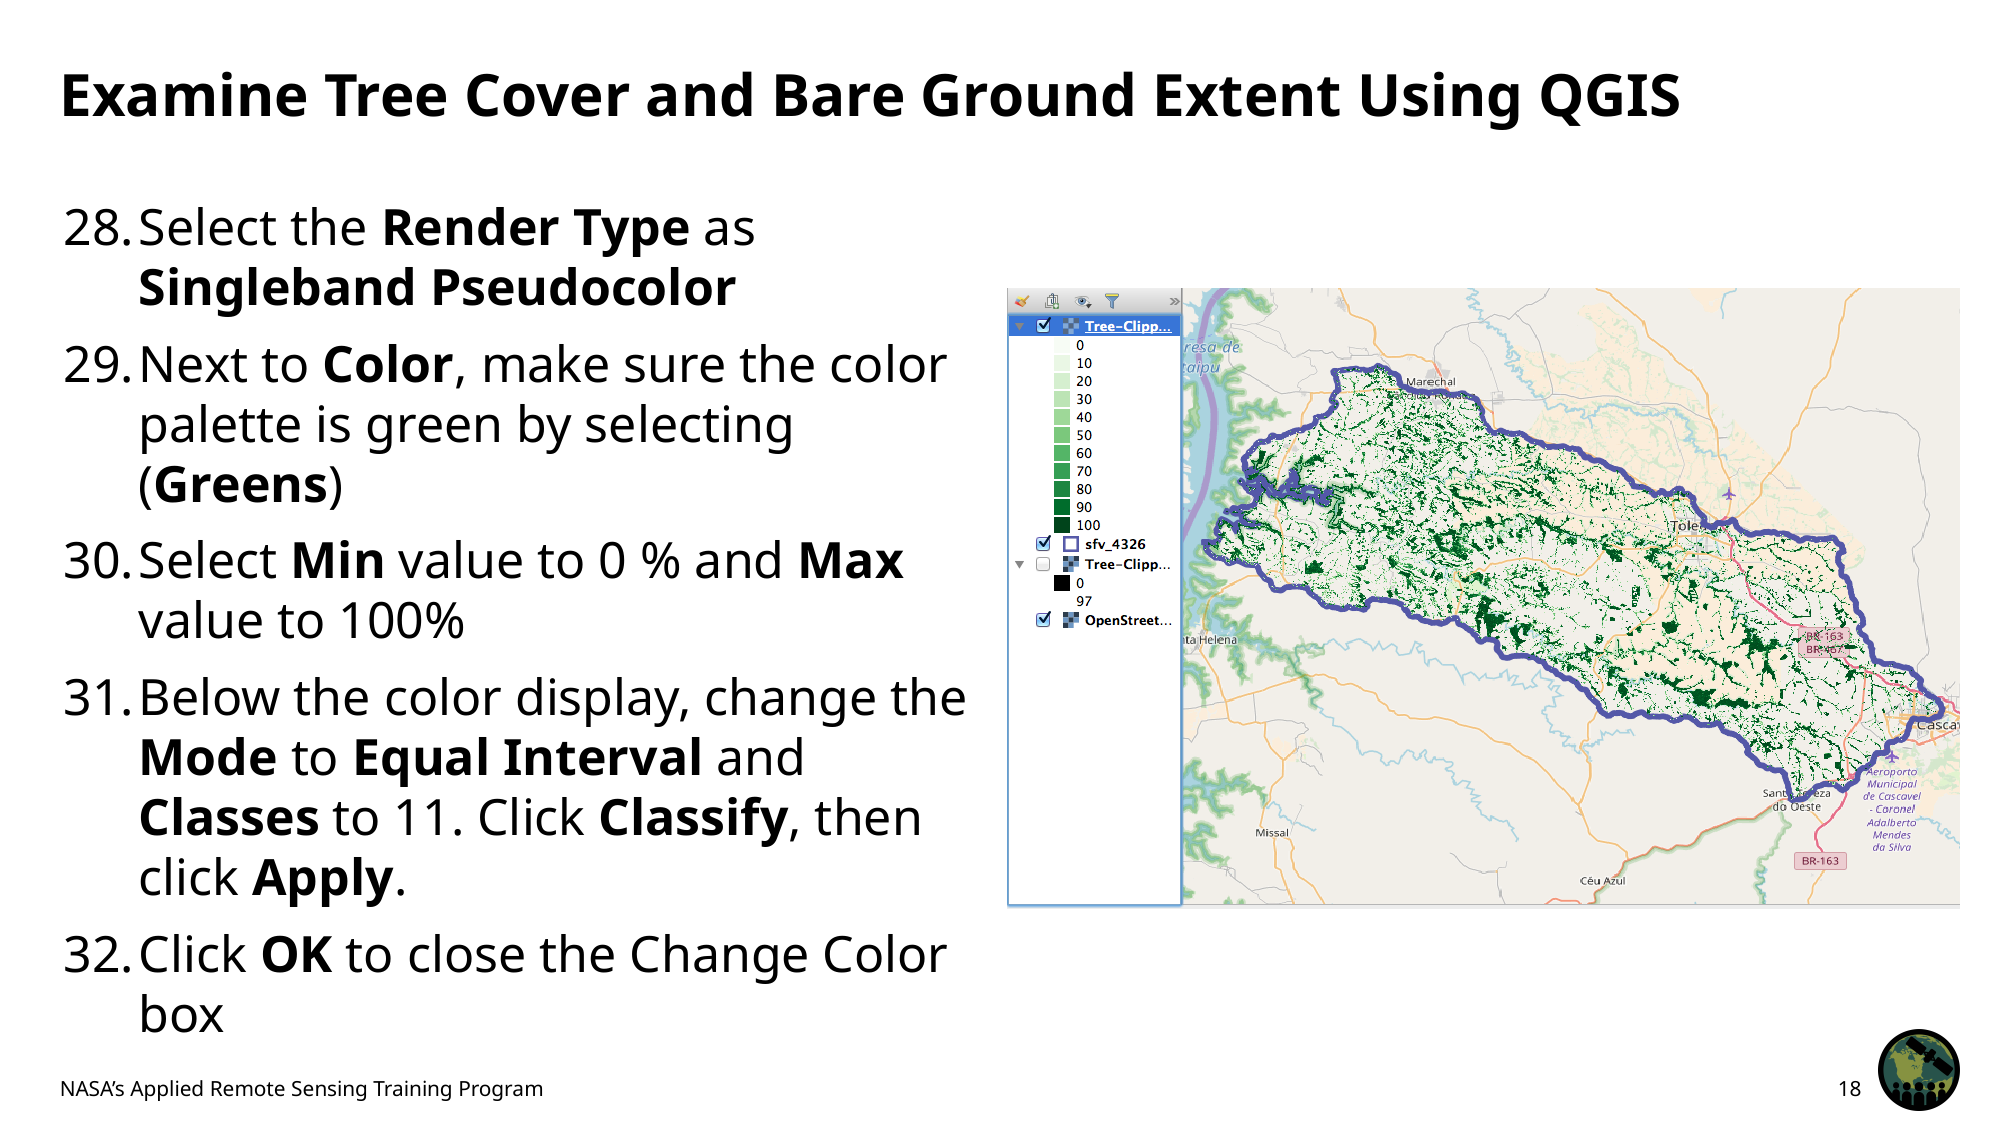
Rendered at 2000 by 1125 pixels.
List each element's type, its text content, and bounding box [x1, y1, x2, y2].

picture [1878, 1029, 1960, 1111]
title Examine Tree Cover and Bare Ground Extent Using QGIS [39, 45, 1960, 140]
list Select the Render Type as Singleband Pseudocolor Next to Color, make sure the color palette is green by selecting (Greens) Select Min value to 0 % and Max value to 100% Below the color display, change the Mode to Equal Interval and Classes to 11. Click Classify, then click Apply. Click OK to close the Change Color box [39, 185, 993, 1061]
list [1006, 288, 1960, 910]
